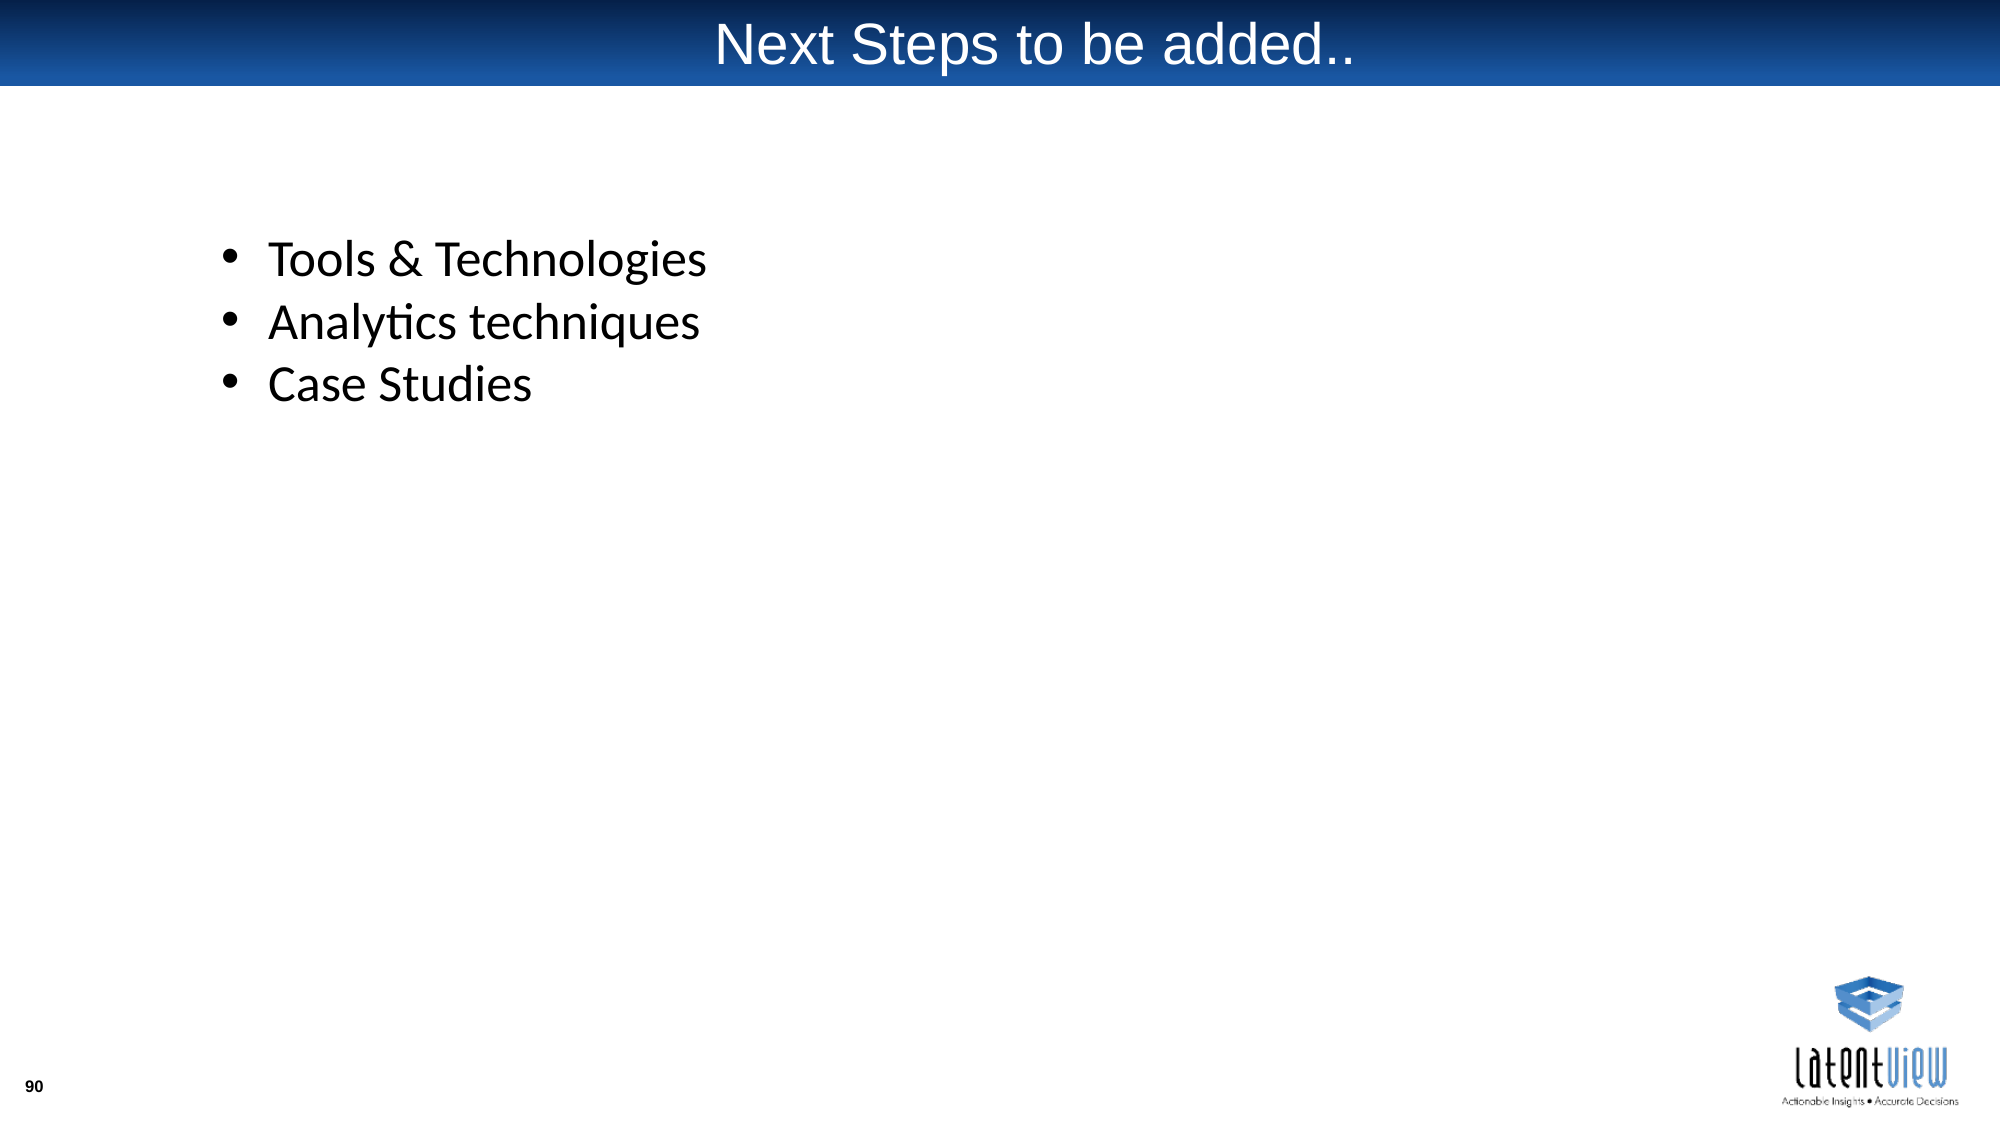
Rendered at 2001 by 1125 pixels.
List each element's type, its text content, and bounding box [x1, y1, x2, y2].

text_box Tools & Technologies Analytics techniques Case Studies [206, 217, 1744, 420]
title Next Steps to be added.. [167, 13, 1905, 78]
picture [1754, 959, 1988, 1125]
